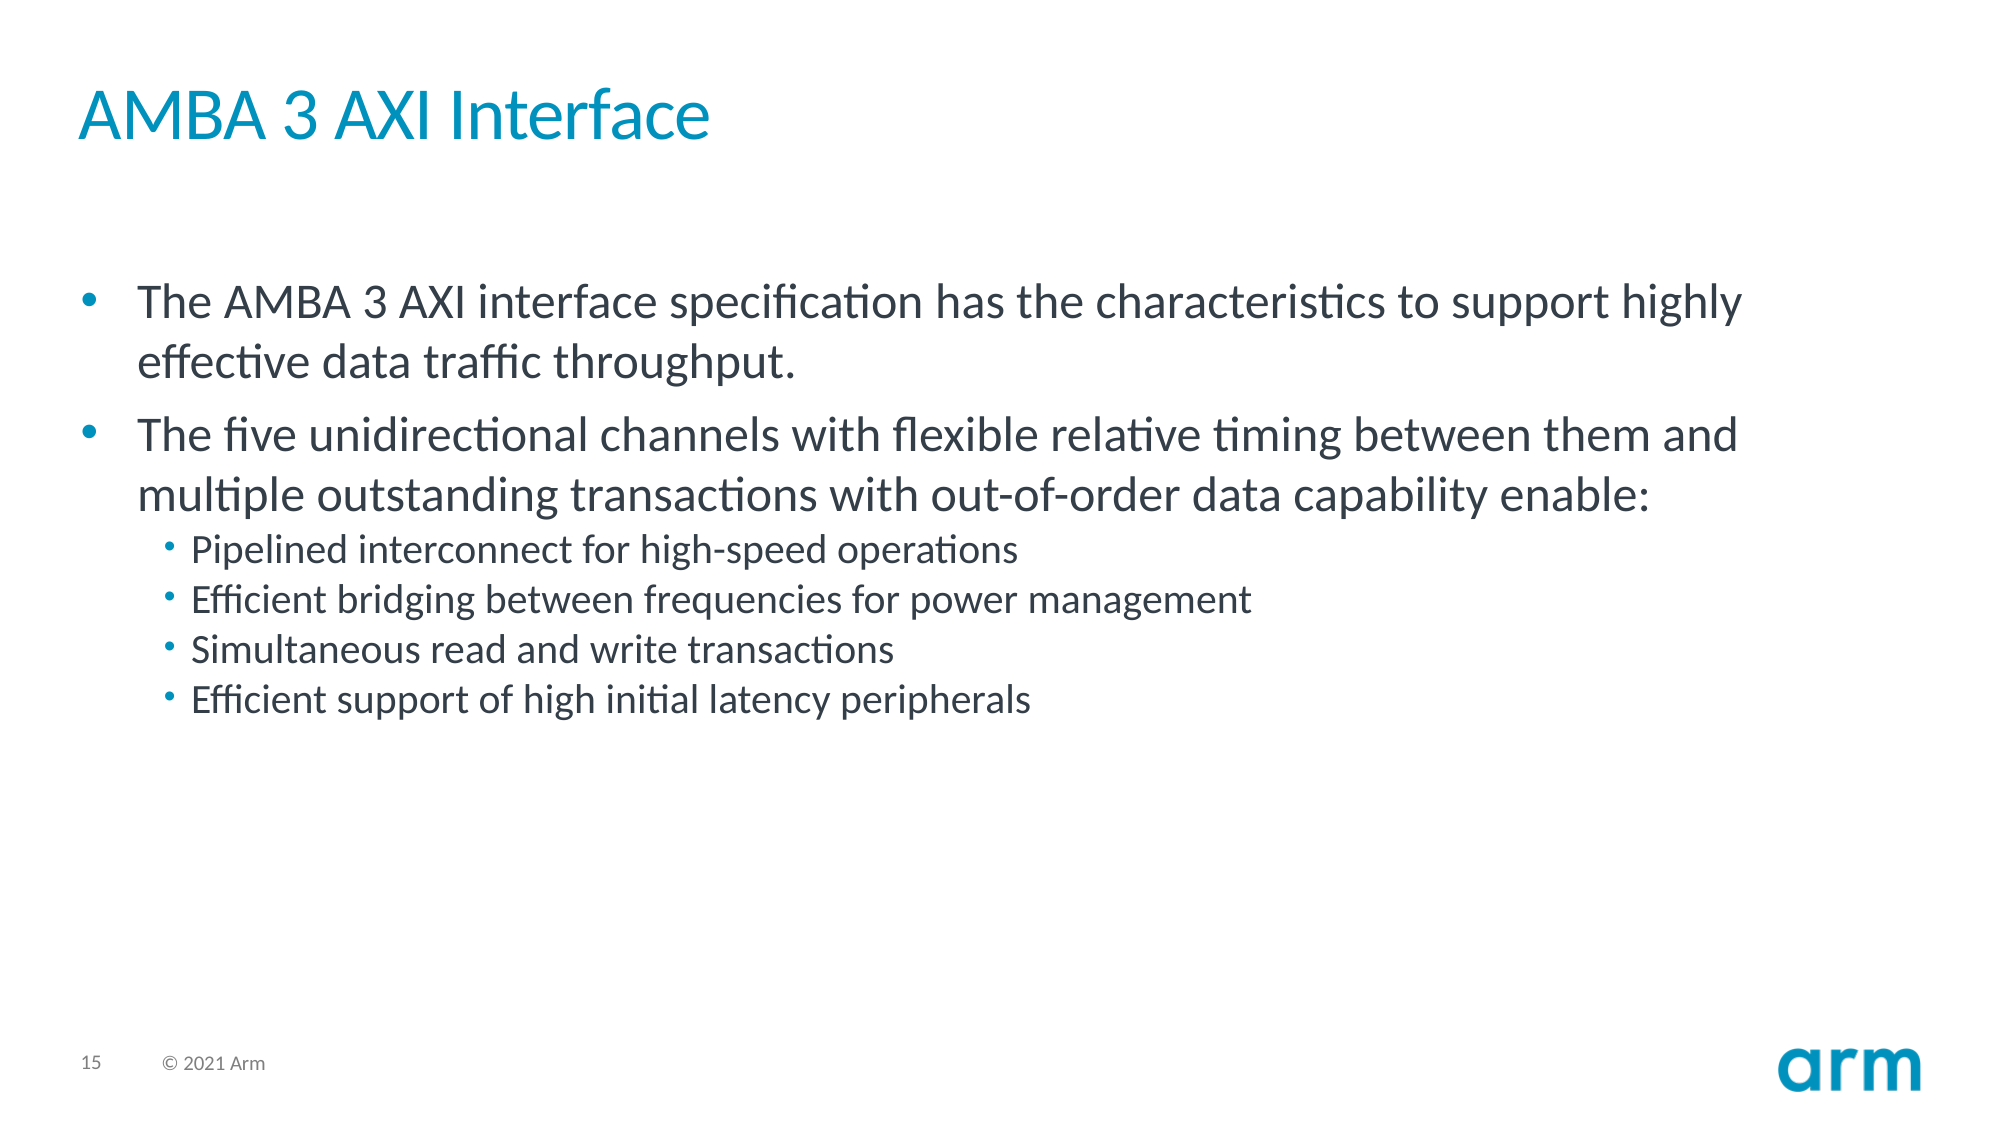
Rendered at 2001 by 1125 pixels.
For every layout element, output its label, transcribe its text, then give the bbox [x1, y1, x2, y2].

picture [1777, 1047, 1922, 1093]
title AMBA 3 AXI Interface [78, 78, 1922, 186]
list The AMBA 3 AXI interface specification has the characteristics to support highly effective data traffic throughput. The five unidirectional channels with flexible relative timing between them and multiple outstanding transactions with out-of-order data capability enable: Pipelined interconnect for high-speed operations Efficient bridging between frequencies for power management Simultaneous read and write transactions Efficient support of high initial latency peripherals [80, 268, 1915, 940]
